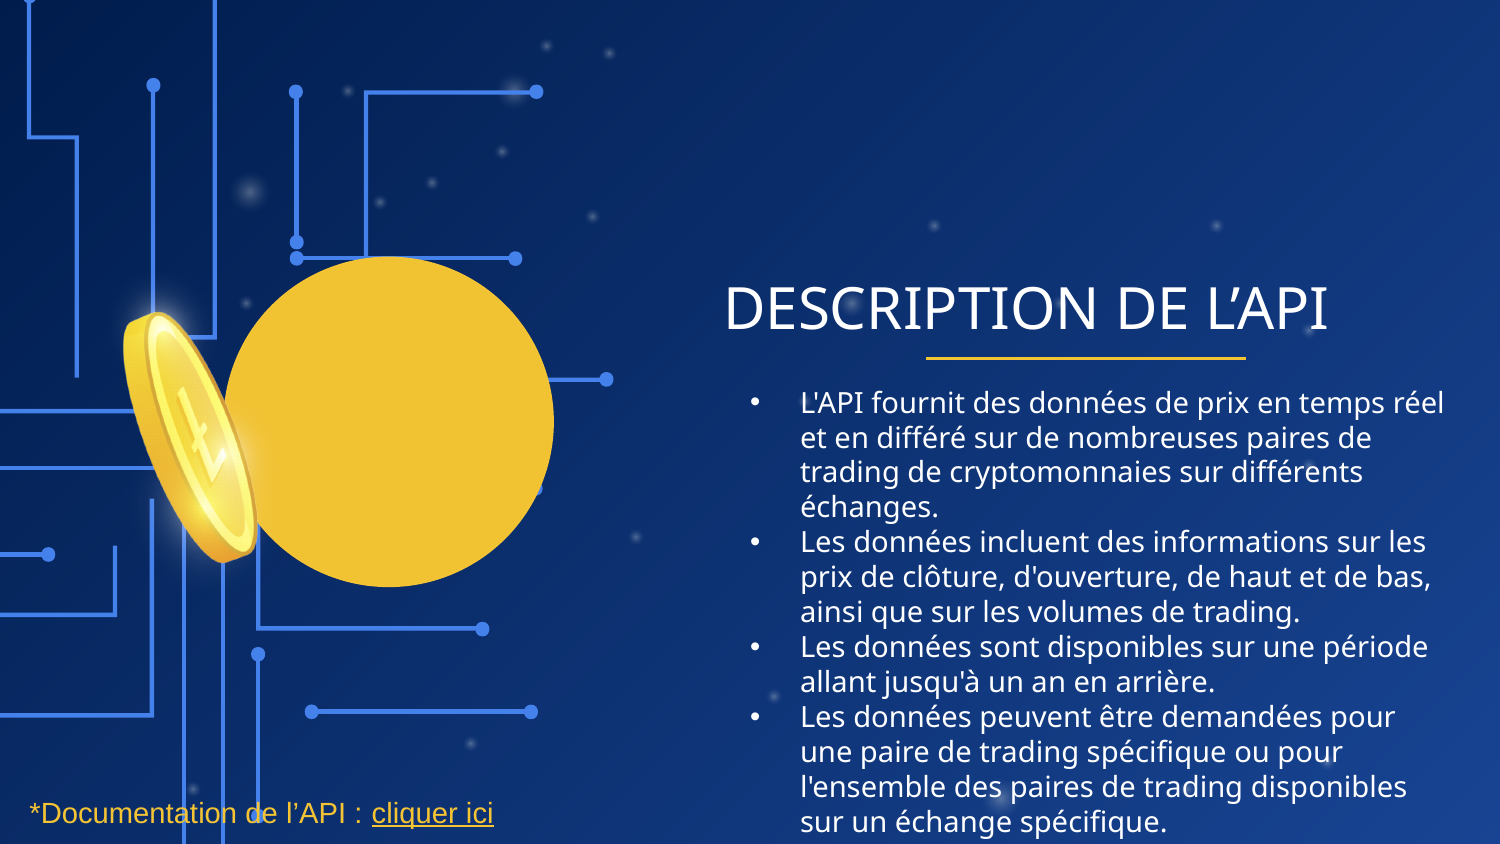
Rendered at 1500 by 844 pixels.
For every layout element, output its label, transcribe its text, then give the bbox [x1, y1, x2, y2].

list L'API fournit des données de prix en temps réel et en différé sur de nombreuses paires de trading de cryptomonnaies sur différents échanges. Les données incluent des informations sur les prix de clôture, d'ouverture, de haut et de bas, ainsi que sur les volumes de trading. Les données sont disponibles sur une période allant jusqu'à un an en arrière. Les données peuvent être demandées pour une paire de trading spécifique ou pour l'ensemble des paires de trading disponibles sur un échange spécifique. [710, 368, 1466, 585]
text_box [355, 257, 554, 587]
picture [0, 169, 375, 623]
text_box *Documentation de l’API : cliquer ici [14, 786, 926, 837]
title DESCRIPTION DE L’API [708, 258, 1442, 353]
